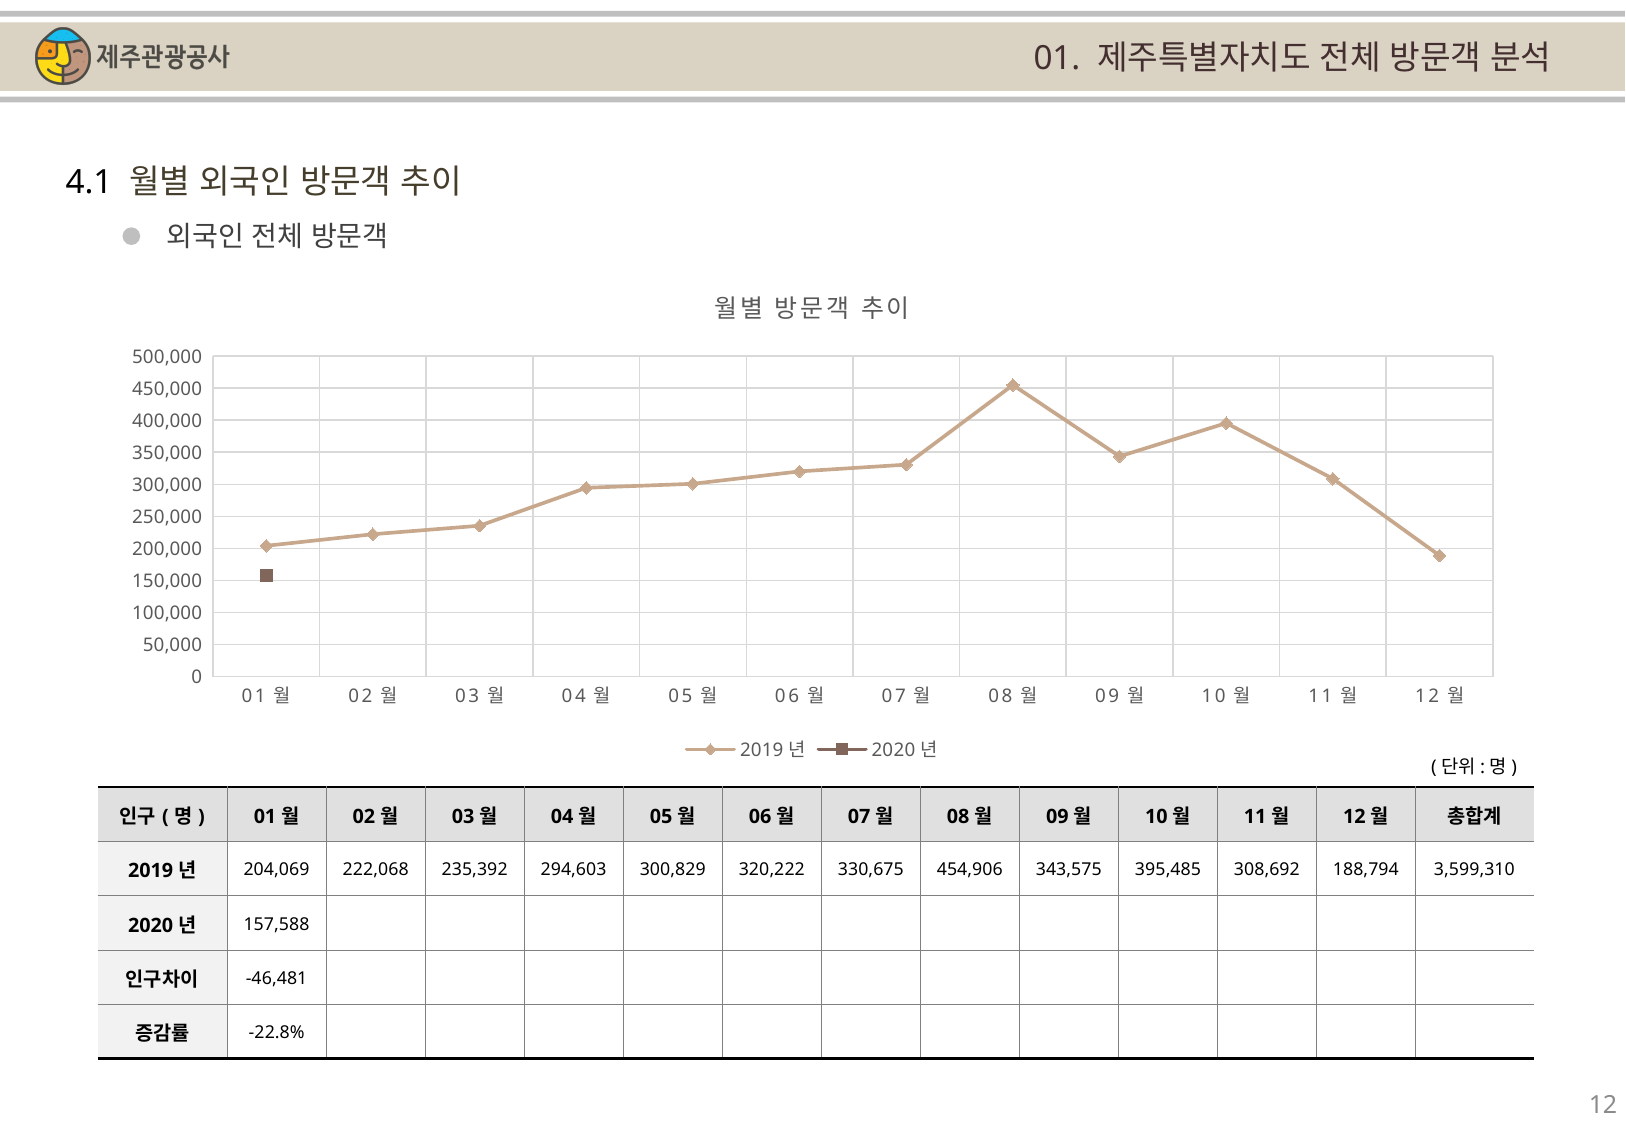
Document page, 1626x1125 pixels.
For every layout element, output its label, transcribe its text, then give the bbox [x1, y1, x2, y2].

table_cell [1317, 896, 1415, 950]
table_cell [1020, 896, 1118, 950]
table_cell [1416, 1005, 1534, 1057]
table_cell 330,675 [822, 842, 920, 895]
table_cell [1119, 1005, 1217, 1057]
table_cell 395,485 [1119, 842, 1217, 895]
table_cell [822, 1005, 920, 1057]
table_cell [1218, 896, 1316, 950]
table_cell -46,481 [228, 951, 326, 1004]
table_cell 2019년 [98, 842, 227, 895]
table_cell [723, 951, 821, 1004]
table_cell [723, 896, 821, 950]
table_cell 320,222 [723, 842, 821, 895]
table_cell 2020년 [98, 896, 227, 950]
table_cell [327, 896, 425, 950]
text_box 외국인 전체 방문객 [151, 210, 404, 260]
picture [31, 26, 232, 87]
table_header 10월 [1119, 788, 1217, 841]
table_cell [426, 1005, 524, 1057]
table_header 12월 [1317, 788, 1415, 841]
table_header 11월 [1218, 788, 1316, 841]
table_cell [1416, 896, 1534, 950]
table_cell [1119, 896, 1217, 950]
table_cell 235,392 [426, 842, 524, 895]
table_cell [921, 896, 1019, 950]
table_cell [1317, 1005, 1415, 1057]
table_cell [822, 951, 920, 1004]
table_cell [1020, 951, 1118, 1004]
table_cell [624, 896, 722, 950]
table_header 04월 [525, 788, 623, 841]
table_cell [1020, 1005, 1118, 1057]
table_cell [525, 896, 623, 950]
table_cell 343,575 [1020, 842, 1118, 895]
table_cell 3,599,310 [1416, 842, 1534, 895]
table_cell [921, 951, 1019, 1004]
table_cell 증감률 [98, 1005, 227, 1057]
table_cell 294,603 [525, 842, 623, 895]
table_cell [525, 1005, 623, 1057]
table_cell 인구차이 [98, 951, 227, 1004]
table_cell [624, 951, 722, 1004]
table_cell 454,906 [921, 842, 1019, 895]
table_cell [1119, 951, 1217, 1004]
table_header 인구(명) [98, 788, 227, 841]
table_cell [822, 896, 920, 950]
table_cell [1218, 951, 1316, 1004]
slide_number 12 [1251, 1063, 1618, 1123]
table_header 09월 [1020, 788, 1118, 841]
text_box [121, 226, 141, 246]
table_cell -22.8% [228, 1005, 326, 1057]
table_cell [327, 1005, 425, 1057]
table_cell [426, 951, 524, 1004]
table_cell 300,829 [624, 842, 722, 895]
table_cell [624, 1005, 722, 1057]
table_cell [1416, 951, 1534, 1004]
table_cell [327, 951, 425, 1004]
table_header 05월 [624, 788, 722, 841]
table_cell 222,068 [327, 842, 425, 895]
table_header 02월 [327, 788, 425, 841]
table_header 06월 [723, 788, 821, 841]
table_header 총합계 [1416, 788, 1534, 841]
table_cell 157,588 [228, 896, 326, 950]
table_cell [1218, 1005, 1316, 1057]
text_box (단위:명) [1416, 747, 1532, 786]
table_cell 308,692 [1218, 842, 1316, 895]
chart [103, 261, 1522, 769]
table_header 07월 [822, 788, 920, 841]
table_cell 188,794 [1317, 842, 1415, 895]
text_box 01. 제주특별자치도 전체 방문객 분석 [1002, 28, 1595, 84]
table_header 08월 [921, 788, 1019, 841]
table_cell [921, 1005, 1019, 1057]
table_cell [426, 896, 524, 950]
table_cell [525, 951, 623, 1004]
table_cell [723, 1005, 821, 1057]
table_header 03월 [426, 788, 524, 841]
table_cell [1317, 951, 1415, 1004]
text_box 4.1 월별 외국인 방문객 추이 [50, 152, 1144, 208]
table_cell 204,069 [228, 842, 326, 895]
table_header 01월 [228, 788, 326, 841]
